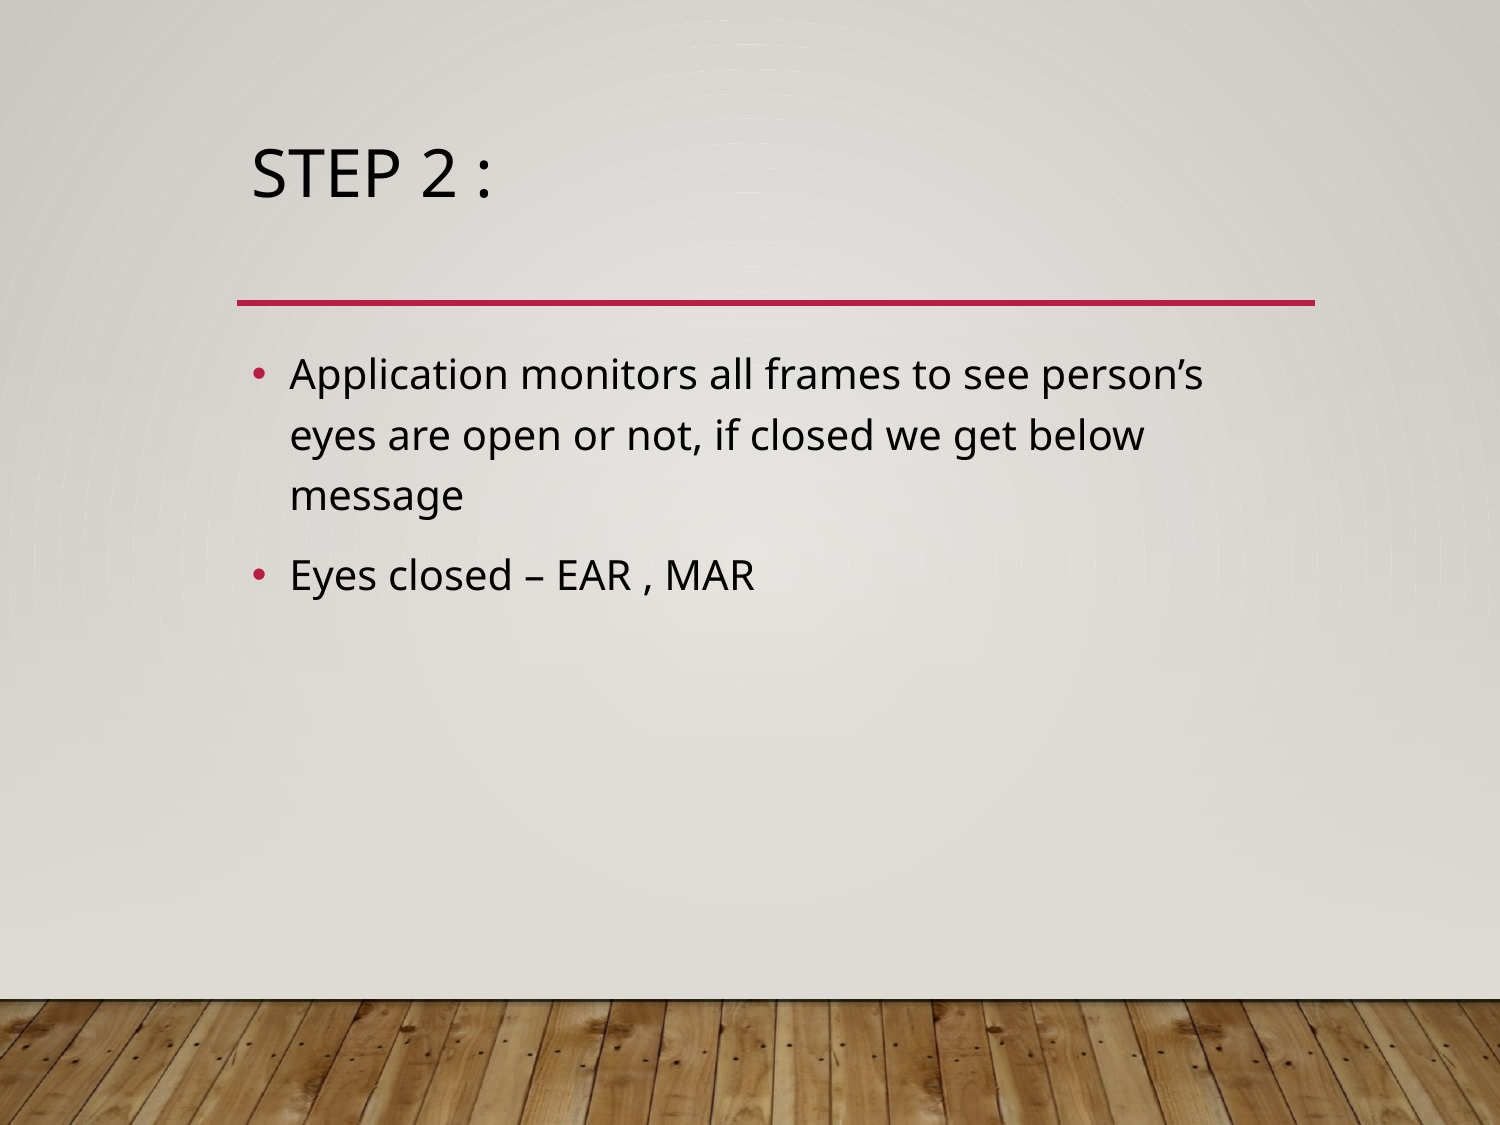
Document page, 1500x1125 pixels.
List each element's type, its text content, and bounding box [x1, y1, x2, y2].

title Step 2 : [236, 131, 1315, 305]
picture [0, 999, 1500, 1125]
list Application monitors all frames to see person’s eyes are open or not, if closed we get below message Eyes closed – EAR , MAR [236, 330, 1315, 897]
